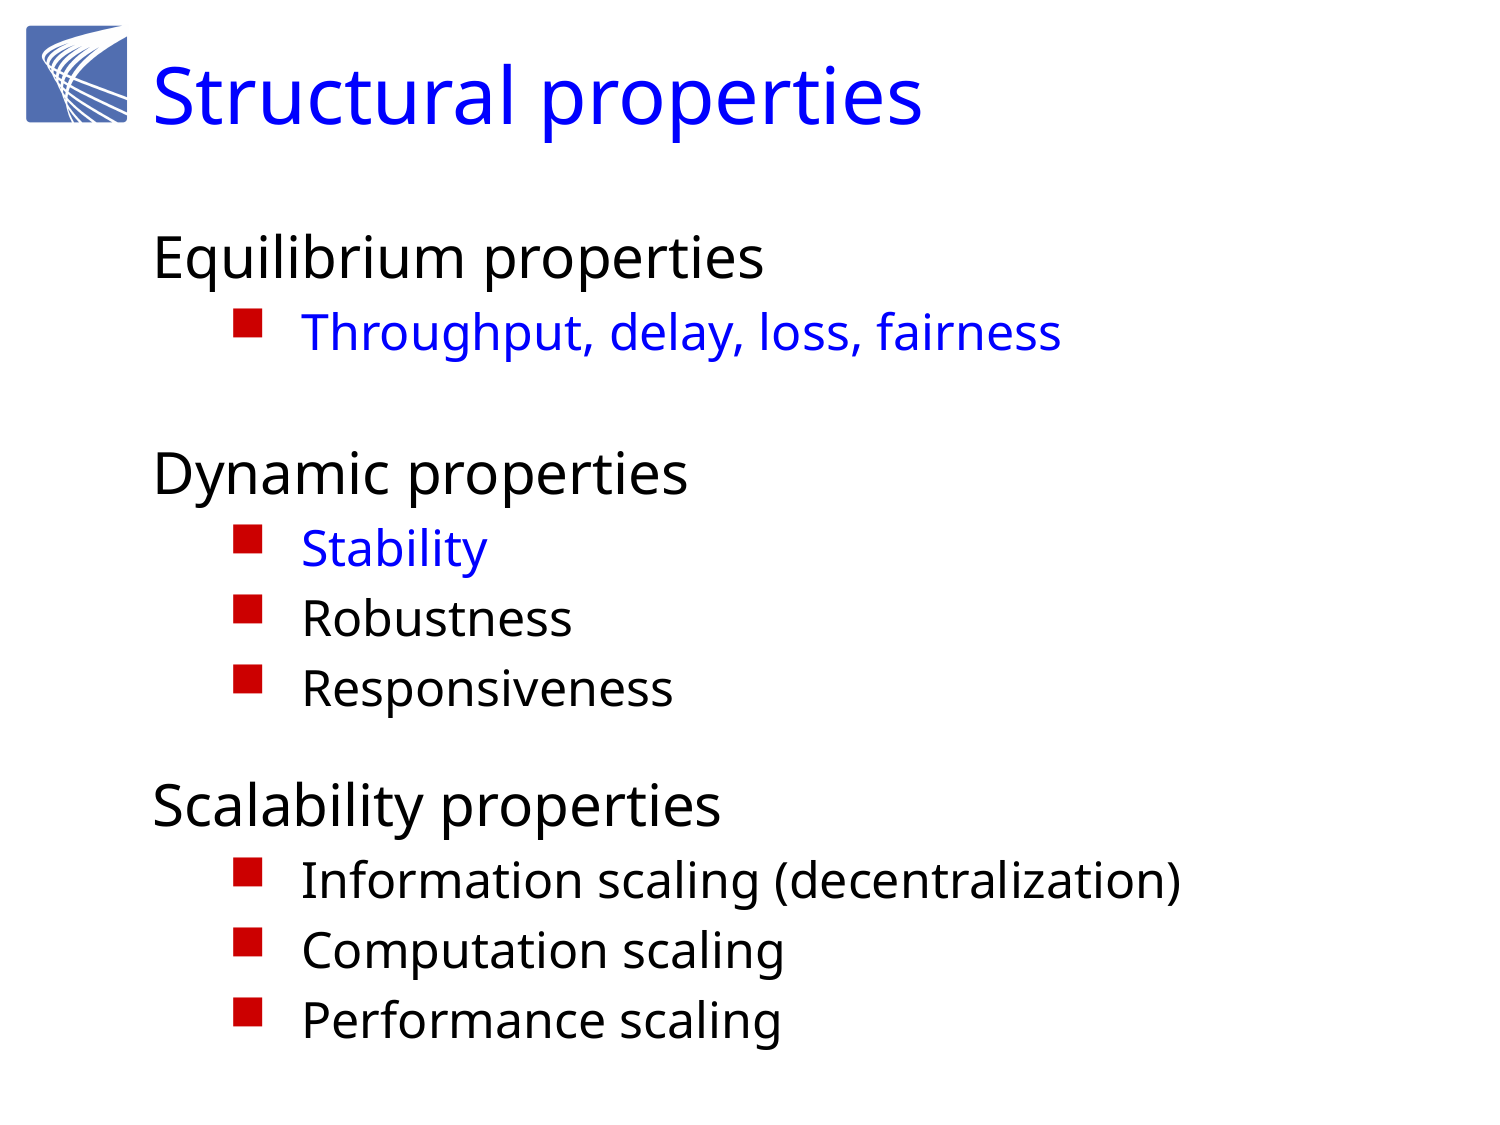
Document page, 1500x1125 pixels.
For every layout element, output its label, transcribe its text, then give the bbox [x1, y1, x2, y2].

picture [24, 24, 129, 124]
list Equilibrium properties Throughput, delay, loss, fairness Dynamic properties Stability Robustness Responsiveness Scalability properties Information scaling (decentralization) Computation scaling Performance scaling [137, 212, 1500, 1125]
title Structural properties [137, 37, 1463, 175]
